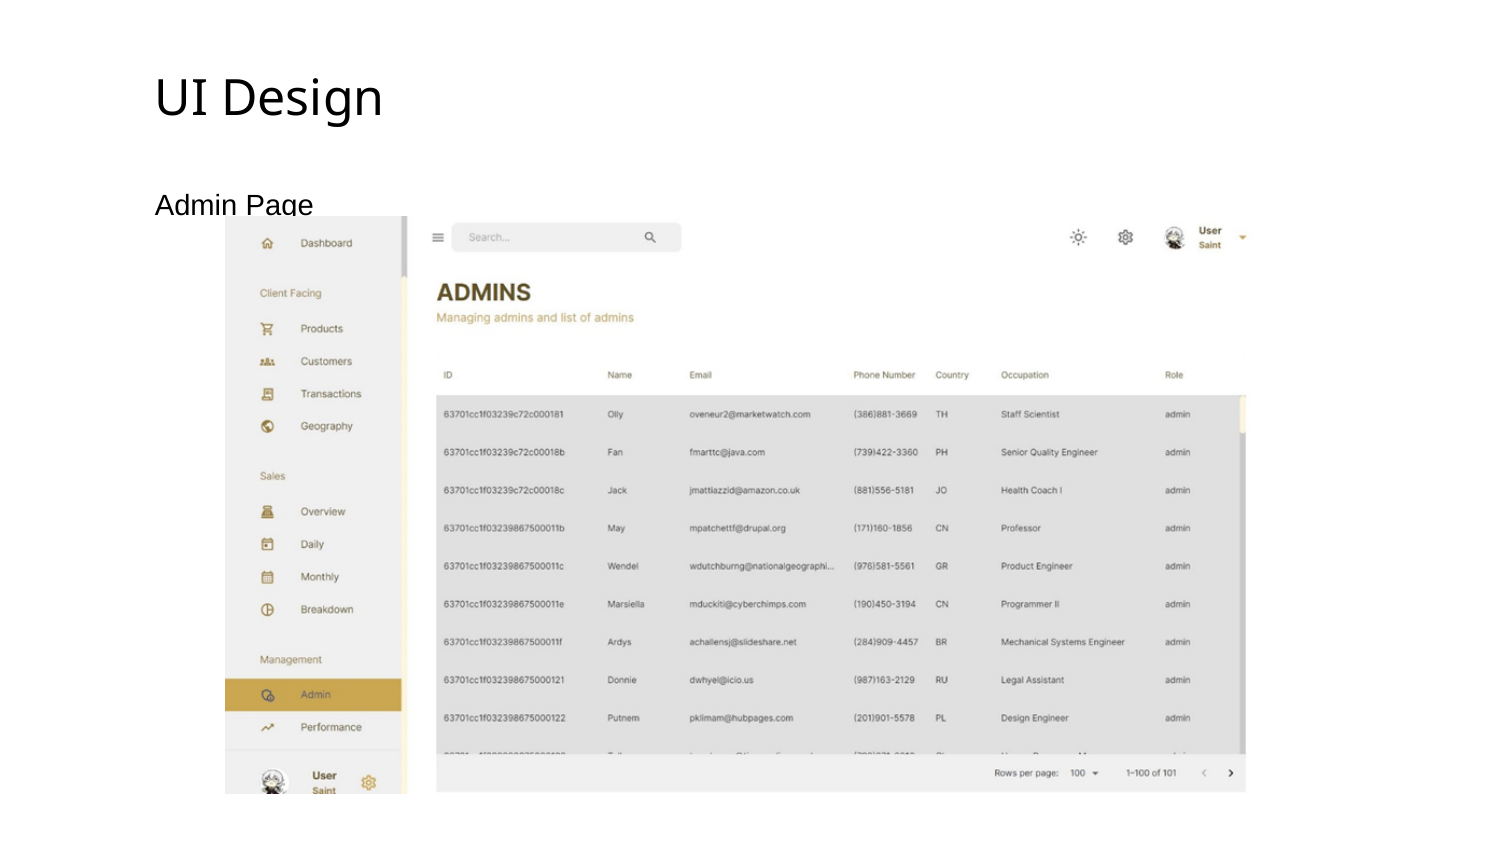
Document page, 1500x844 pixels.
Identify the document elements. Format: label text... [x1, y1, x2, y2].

picture [224, 216, 1275, 794]
title UI Design [139, 60, 791, 130]
text_box Admin Page [139, 153, 737, 217]
